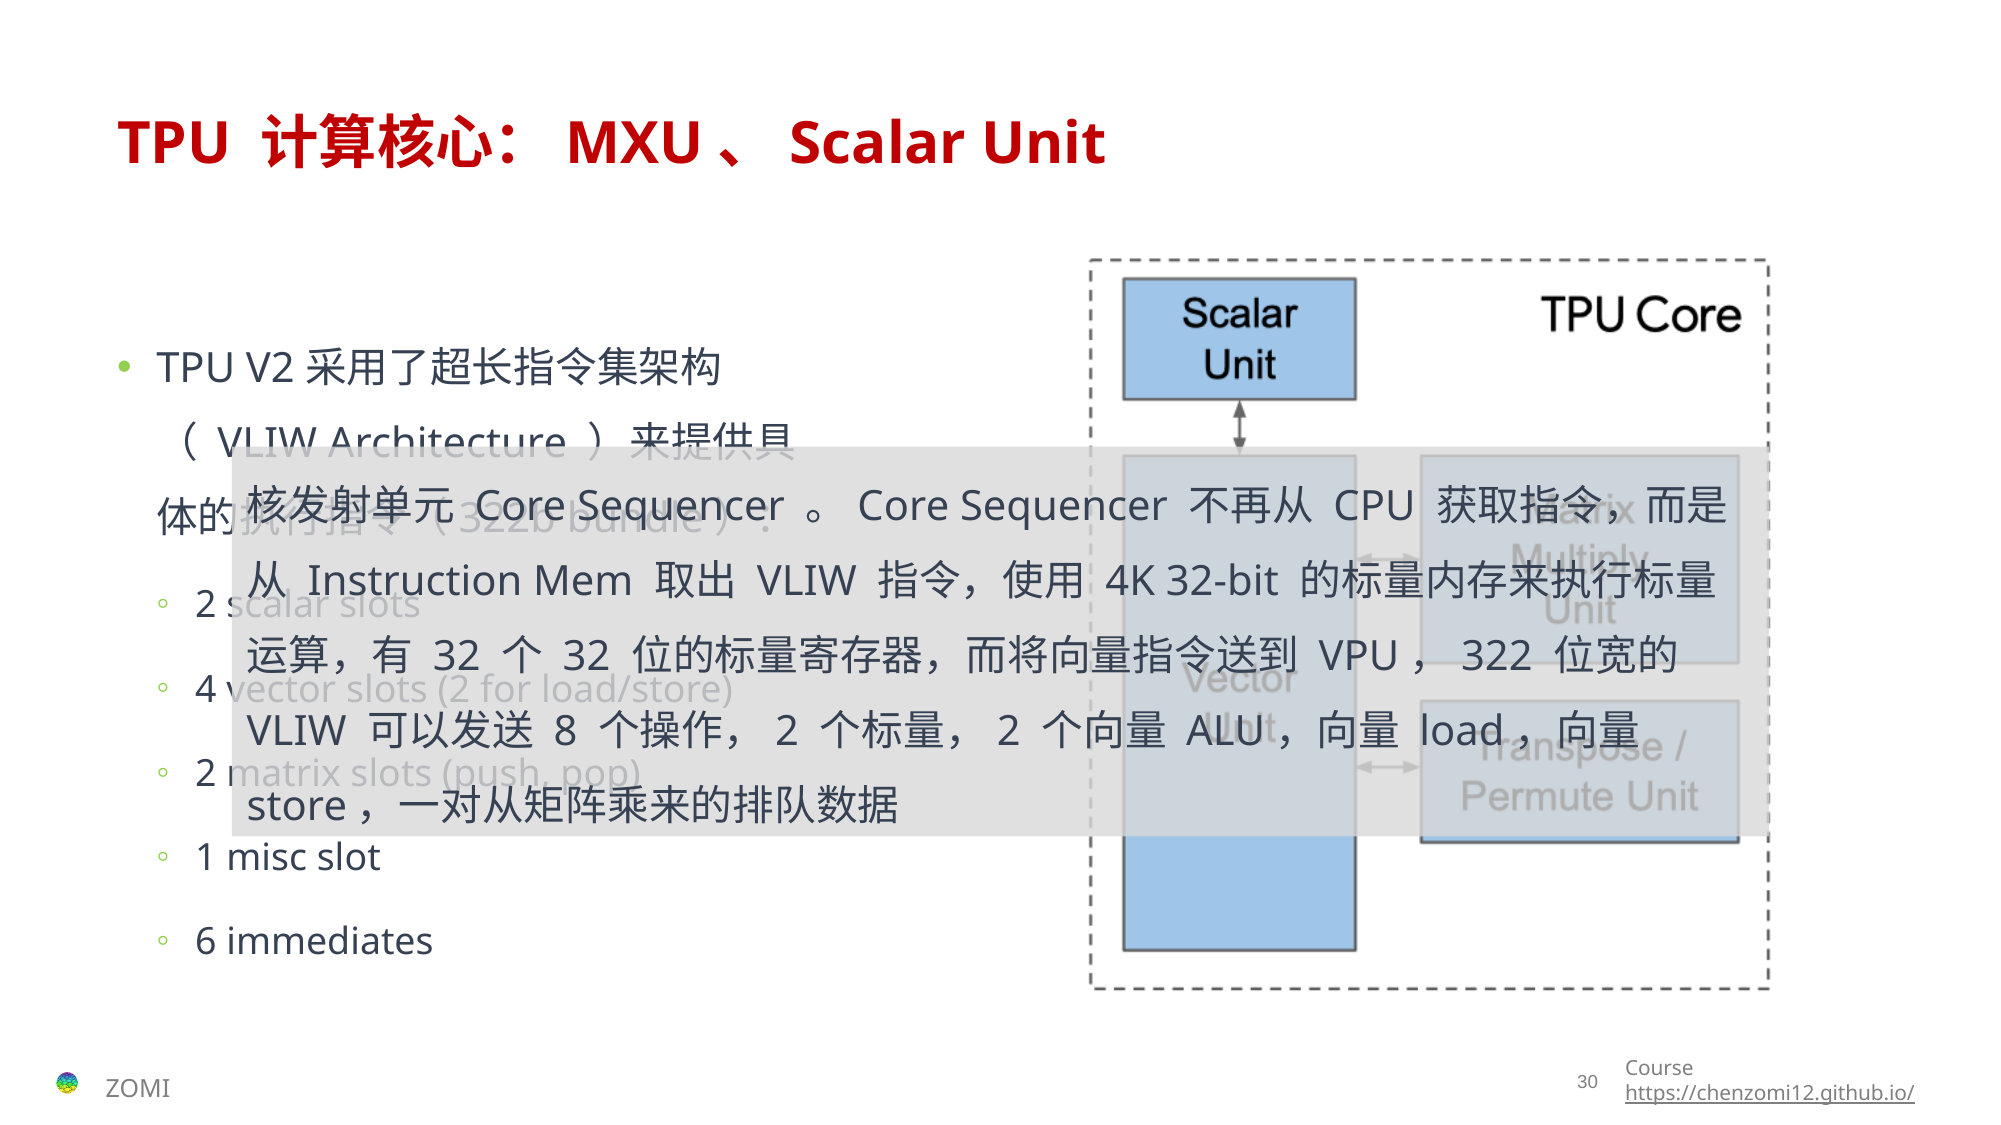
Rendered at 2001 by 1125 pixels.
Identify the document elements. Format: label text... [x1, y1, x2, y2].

picture [1043, 198, 1809, 1043]
list TPU V2采用了超长指令集架构（ VLIW Architecture ）来提供具体的执行指令（322b bundle）： 2 scalar slots 4 vector slots (2 for load/store) 2 matrix slots (push, pop) 1 misc slot 6 immediates [102, 235, 842, 1043]
title TPU 计算核心：MXU、Scalar Unit [102, 91, 1901, 189]
picture [57, 1073, 77, 1093]
text_box 核发射单元 Core Sequencer 。Core Sequencer 不再从 CPU 获取指令，而是从 Instruction Mem 取出 VLIW 指令，使用 4K 32-bit 的标量内存来执行标量运算，有 32 个 32 位的标量寄存器，而将向量指令送到 VPU，322 位宽的 VLIW 可以发送 8 个操作，2 个标量，2 个向量 ALU，向量 load，向量store，一对从矩阵乘来的排队数据 [231, 446, 1038, 837]
